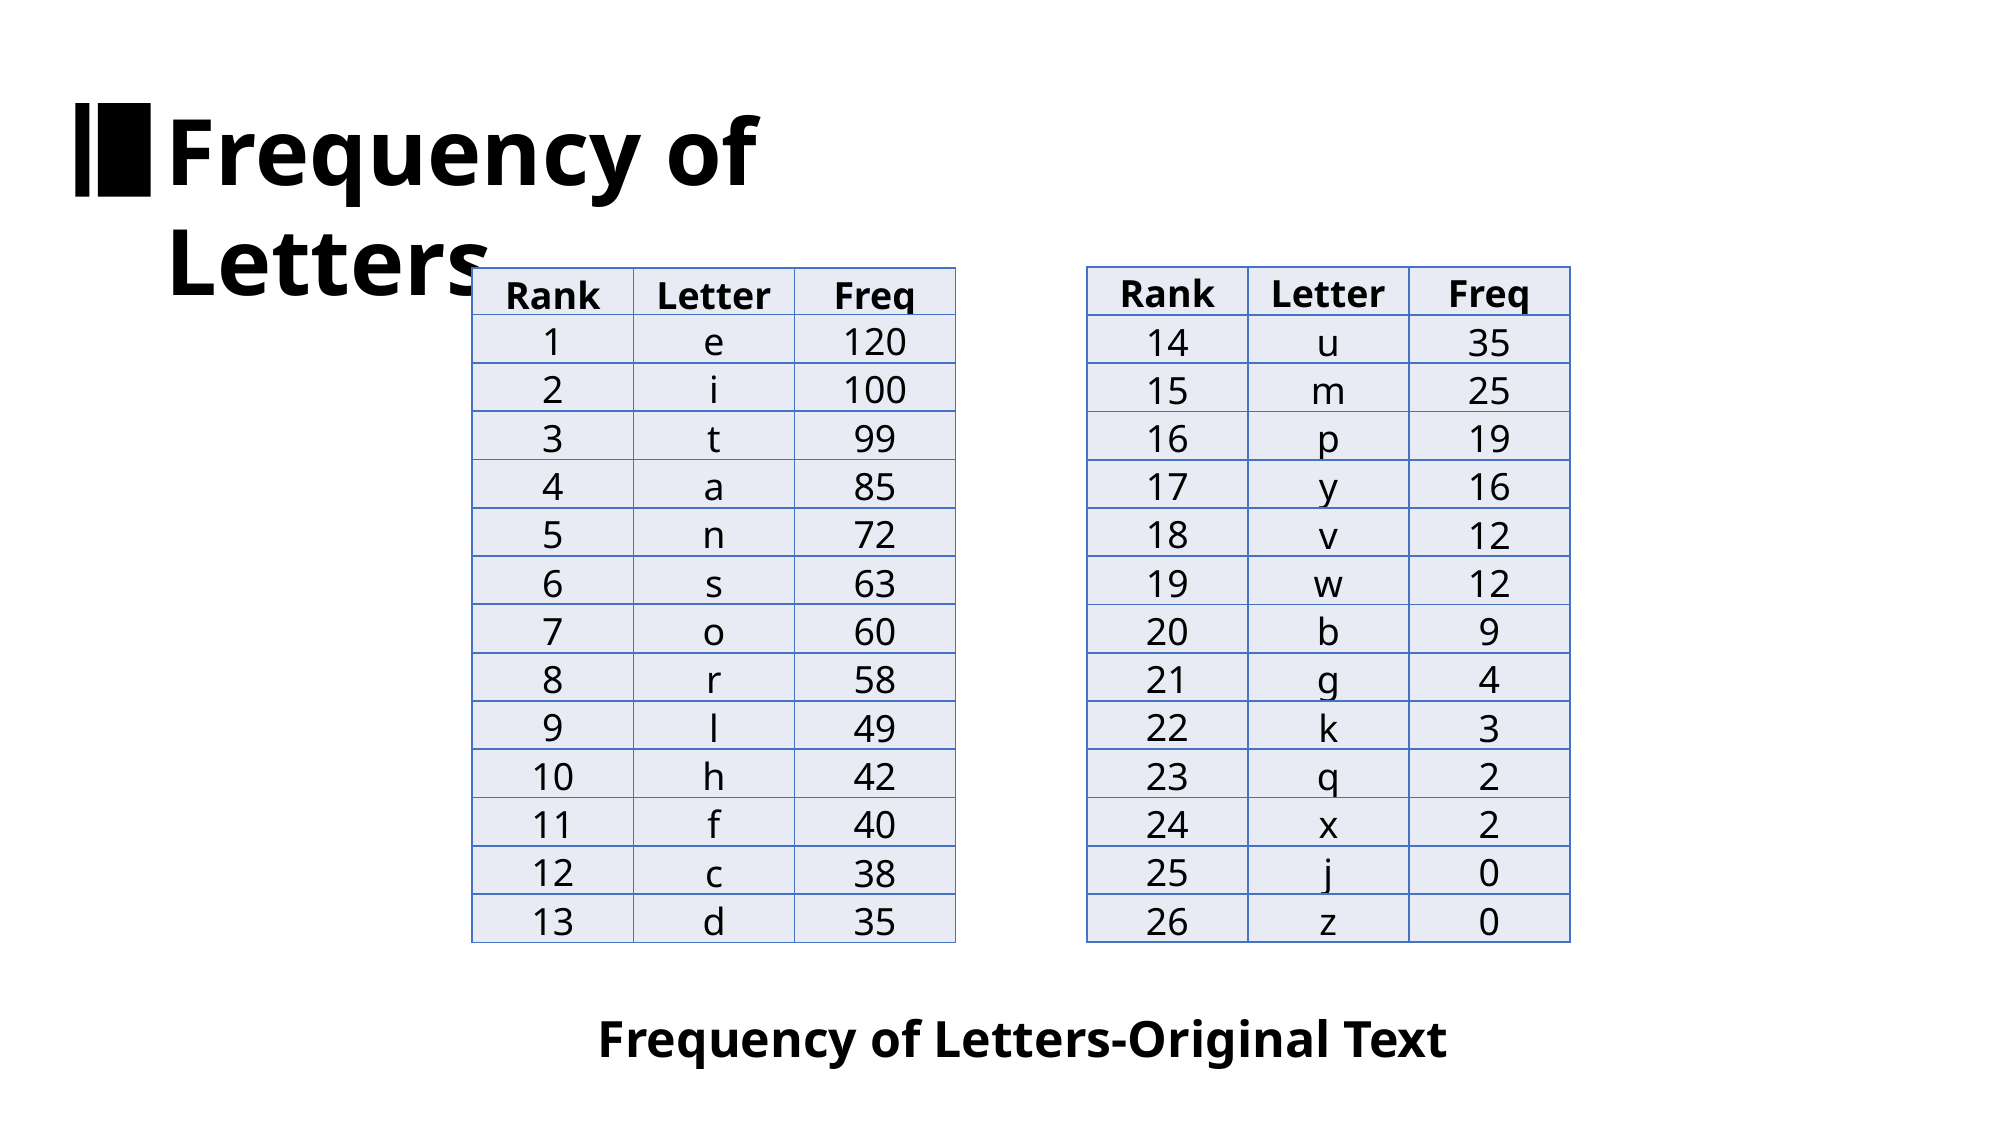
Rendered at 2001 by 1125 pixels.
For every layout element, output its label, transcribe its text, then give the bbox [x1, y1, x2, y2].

table_cell 58 [795, 654, 955, 700]
table_cell w [1249, 557, 1408, 604]
table_cell r [634, 654, 794, 700]
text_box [75, 86, 1107, 325]
table_cell p [1249, 412, 1408, 459]
text_box Frequency of Letters-Original Text [582, 1000, 1464, 1075]
table_cell h [634, 750, 794, 797]
table_cell 24 [1088, 798, 1247, 845]
table_cell u [1249, 316, 1408, 362]
table_cell 1 [473, 325, 633, 362]
table_cell 22 [1088, 702, 1247, 748]
table_cell 3 [1410, 702, 1569, 748]
table_cell 0 [1410, 847, 1569, 893]
table_header Freq [1410, 268, 1569, 314]
table_cell 10 [473, 750, 633, 797]
table_cell 12 [1410, 557, 1569, 604]
table_cell 8 [473, 654, 633, 700]
table_cell 35 [795, 895, 955, 942]
table_cell 25 [1088, 847, 1247, 893]
table_cell 2 [1410, 798, 1569, 845]
table_cell b [1249, 605, 1408, 652]
table_cell 16 [1410, 461, 1569, 507]
table_cell 11 [473, 798, 633, 845]
table_cell 35 [1410, 316, 1569, 362]
table_cell 19 [1410, 412, 1569, 459]
table_cell 7 [473, 605, 633, 652]
table_cell 4 [1410, 654, 1569, 700]
table_cell 9 [473, 702, 633, 748]
table_cell 12 [1410, 509, 1569, 555]
table_cell q [1249, 750, 1408, 797]
table_cell 38 [795, 847, 955, 893]
table_cell m [1249, 364, 1408, 411]
table_cell n [634, 509, 794, 555]
table_header Letter [1249, 268, 1408, 314]
table_cell d [634, 895, 794, 942]
table_cell z [1249, 895, 1408, 941]
table_cell i [634, 364, 794, 410]
table_cell e [634, 325, 794, 362]
table_cell 99 [795, 412, 955, 459]
table_cell 26 [1088, 895, 1247, 941]
table_cell g [1249, 654, 1408, 700]
table_cell 20 [1088, 605, 1247, 652]
table_cell 18 [1088, 509, 1247, 555]
table_cell a [634, 460, 794, 507]
table_cell 19 [1088, 557, 1247, 604]
table_cell 16 [1088, 412, 1247, 459]
table_cell 63 [795, 557, 955, 603]
table_cell 120 [795, 325, 955, 362]
table_cell s [634, 557, 794, 603]
table_cell 25 [1410, 364, 1569, 411]
table_cell 6 [473, 557, 633, 603]
table_cell 85 [795, 460, 955, 507]
table_cell 2 [1410, 750, 1569, 797]
table_cell 14 [1088, 316, 1247, 362]
table_header Rank [1107, 268, 1247, 314]
table_cell 40 [795, 798, 955, 845]
table_cell 9 [1410, 605, 1569, 652]
table_cell c [634, 847, 794, 893]
table_cell 15 [1088, 364, 1247, 411]
table_cell t [634, 412, 794, 459]
table_cell 49 [795, 702, 955, 748]
table_cell o [634, 605, 794, 652]
table_cell f [634, 798, 794, 845]
table_cell 3 [473, 412, 633, 459]
table_cell 100 [795, 364, 955, 410]
table_cell 23 [1088, 750, 1247, 797]
table_cell 21 [1088, 654, 1247, 700]
table_cell x [1249, 798, 1408, 845]
table_cell v [1249, 509, 1408, 555]
table_cell 60 [795, 605, 955, 652]
table_cell y [1249, 461, 1408, 507]
table_cell k [1249, 702, 1408, 748]
table_cell 2 [473, 364, 633, 410]
table_cell 42 [795, 750, 955, 797]
table_cell 72 [795, 509, 955, 555]
table_cell 12 [473, 847, 633, 893]
table_cell 5 [473, 509, 633, 555]
table_cell 4 [473, 460, 633, 507]
table_cell 13 [473, 895, 633, 942]
table_cell l [634, 702, 794, 748]
table_cell 0 [1410, 895, 1569, 941]
table_cell j [1249, 847, 1408, 893]
table_cell 17 [1088, 461, 1247, 507]
